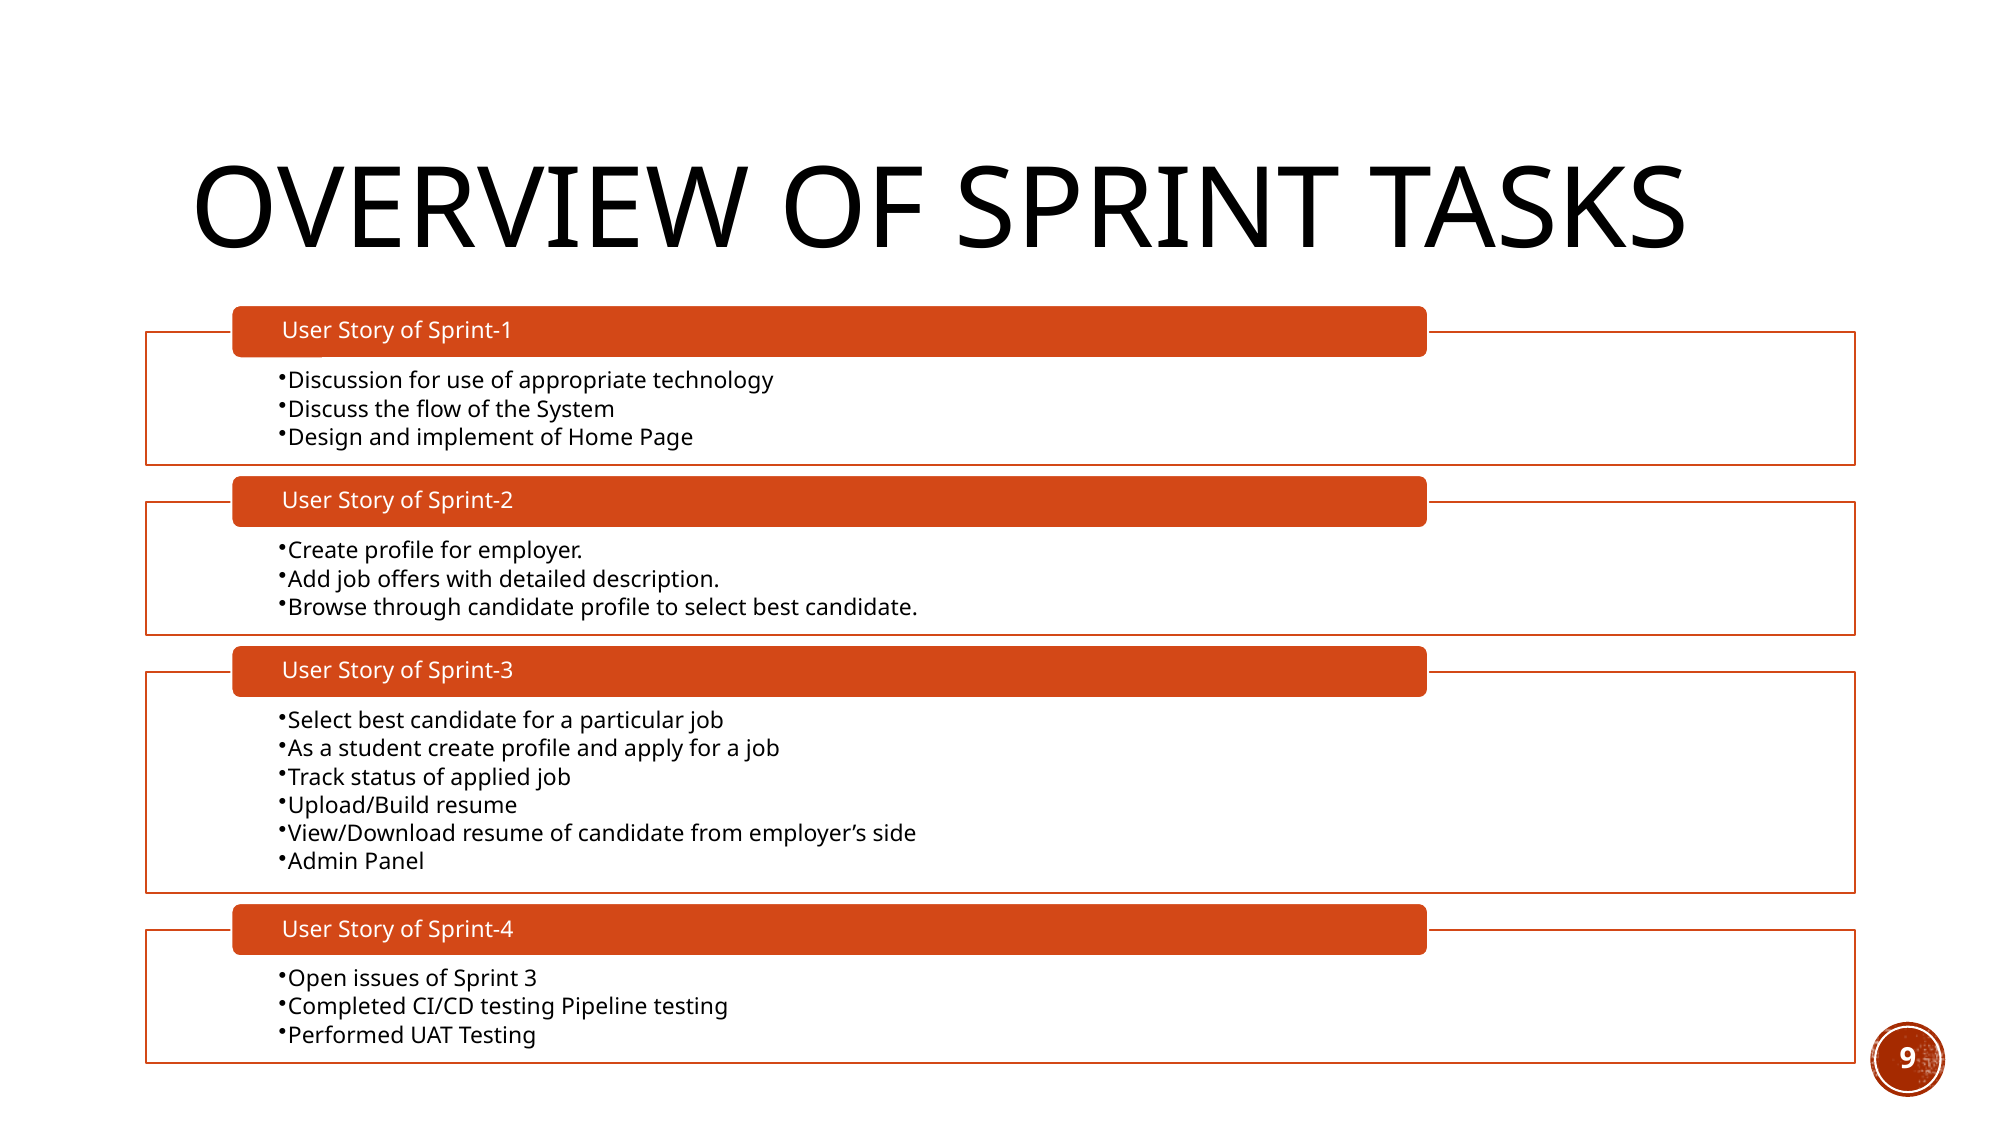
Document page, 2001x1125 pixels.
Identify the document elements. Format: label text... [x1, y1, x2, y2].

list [147, 280, 1854, 1087]
slide_number 9 [1856, 1028, 1961, 1089]
title Overview of Sprint tasks [175, 79, 1826, 278]
